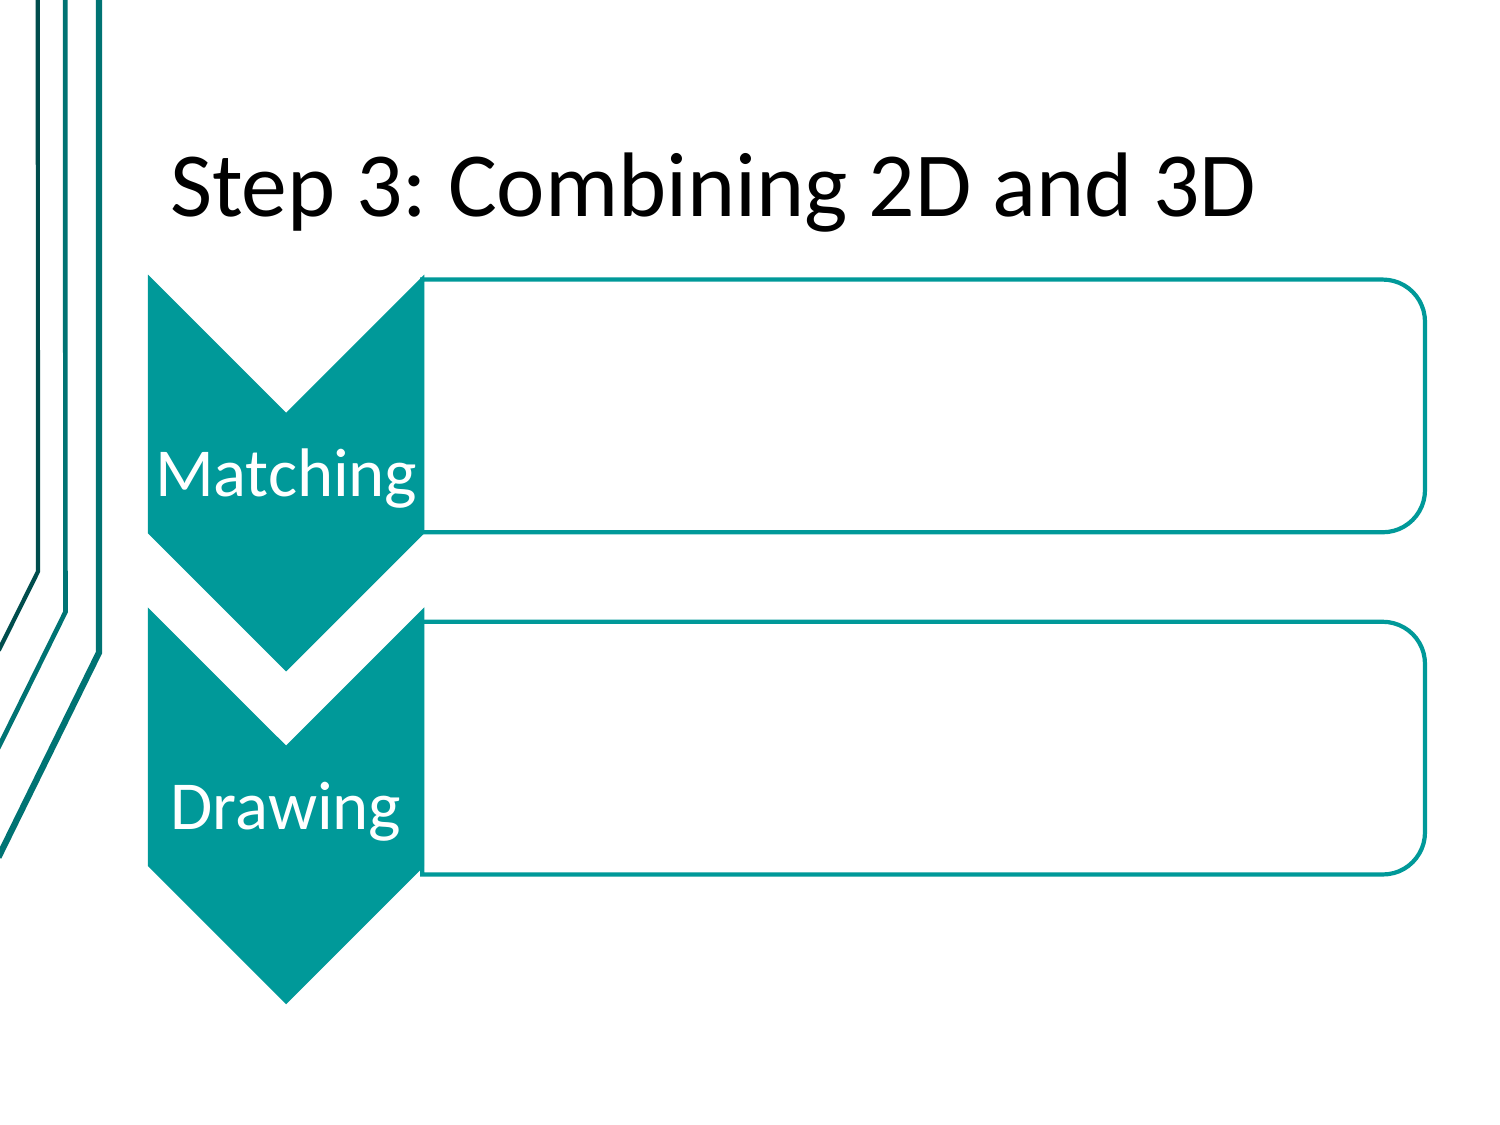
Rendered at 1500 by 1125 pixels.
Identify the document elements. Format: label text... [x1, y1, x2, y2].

title Step 3: Combining 2D and 3D [150, 45, 1425, 246]
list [149, 278, 1426, 1012]
